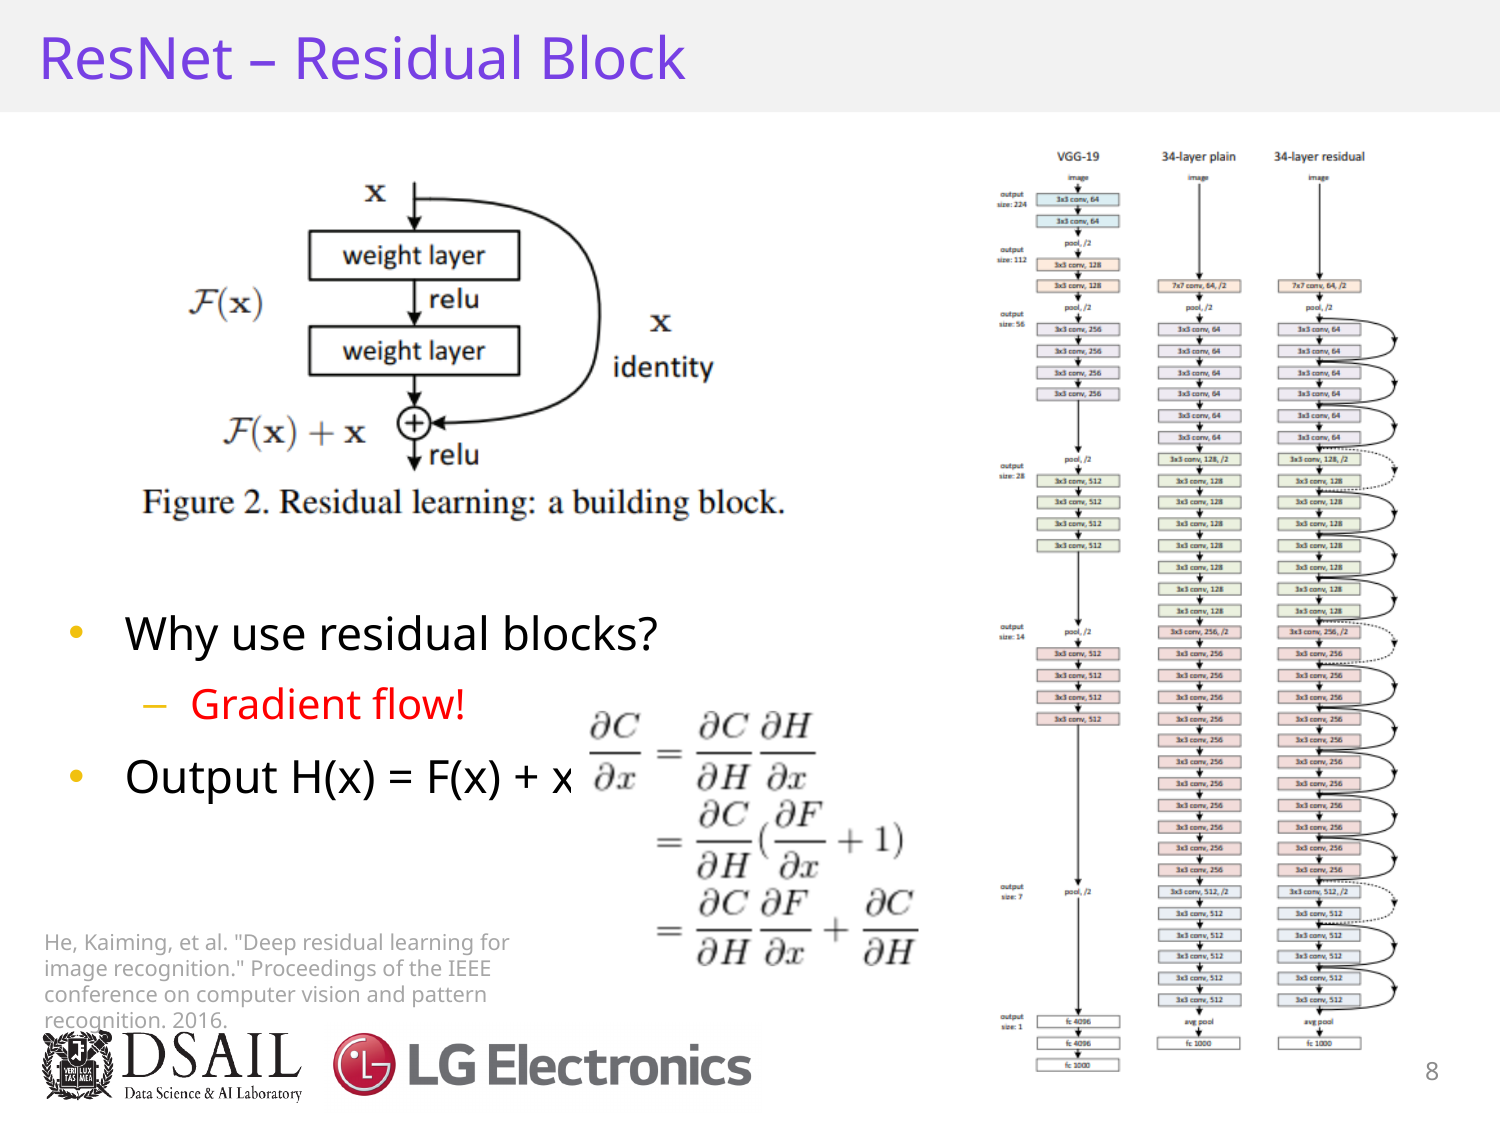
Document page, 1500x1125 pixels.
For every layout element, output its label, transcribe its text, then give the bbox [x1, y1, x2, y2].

list Why use residual blocks? Gradient flow! Output H(x) = F(x) + x [53, 586, 830, 875]
text_box He, Kaiming, et al. "Deep residual learning for image recognition." Proceedings of the IEEE conference on computer vision and pattern recognition. 2016. [29, 920, 586, 1041]
slide_number 8 [1104, 1042, 1455, 1103]
picture [42, 1041, 304, 1103]
title ResNet – Residual Block [23, 0, 1477, 113]
picture [76, 172, 807, 541]
picture [324, 1022, 762, 1113]
picture [571, 148, 1407, 1082]
